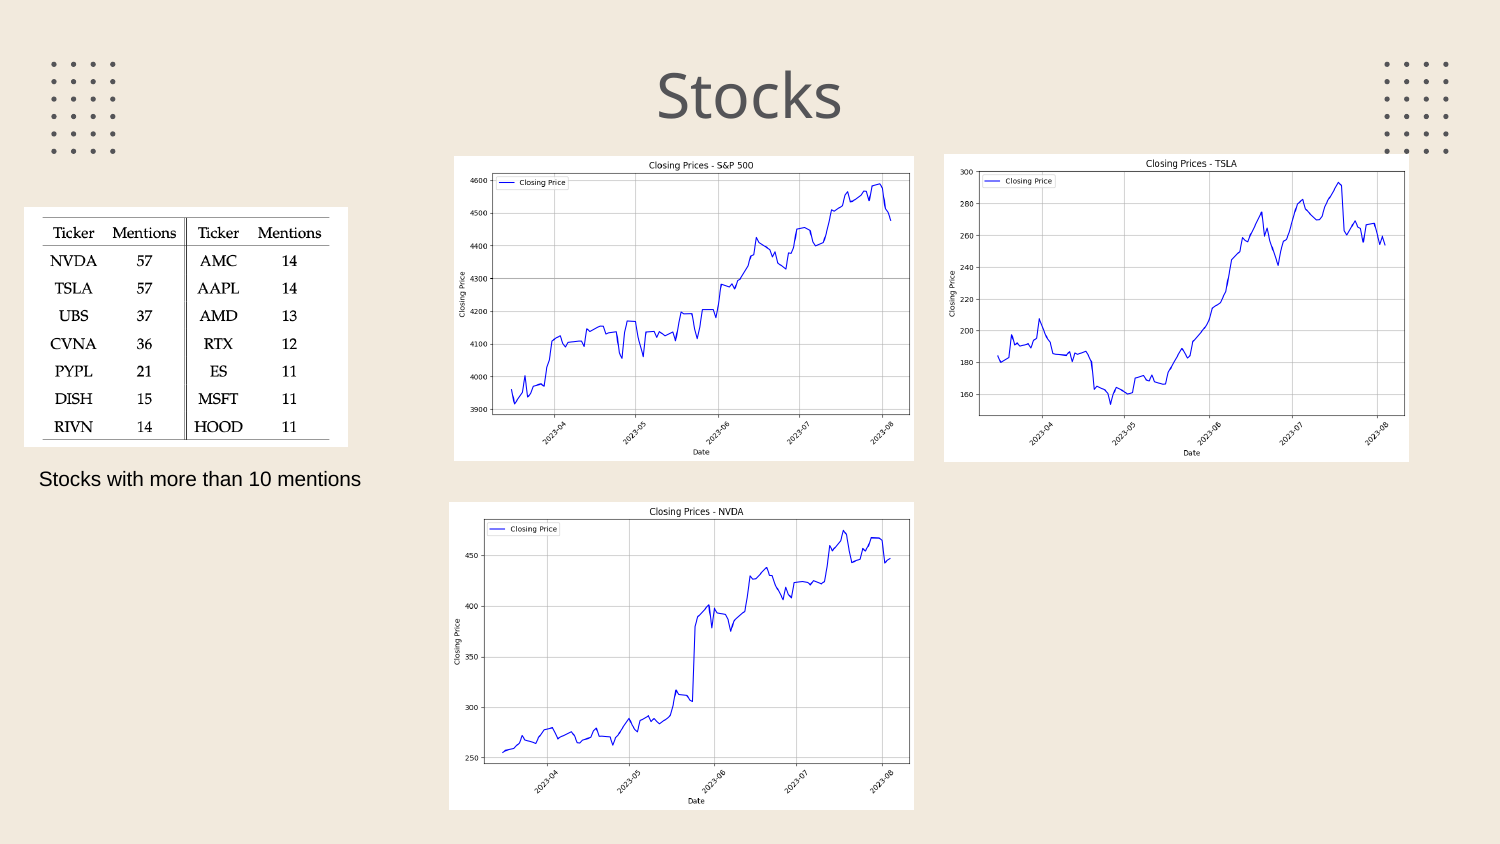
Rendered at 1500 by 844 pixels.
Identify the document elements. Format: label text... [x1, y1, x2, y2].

picture [944, 154, 1409, 463]
title Stocks [118, 45, 1382, 141]
picture [449, 502, 914, 811]
picture [23, 207, 348, 448]
text_box Stocks with more than 10 mentions [24, 450, 487, 517]
picture [454, 156, 914, 461]
